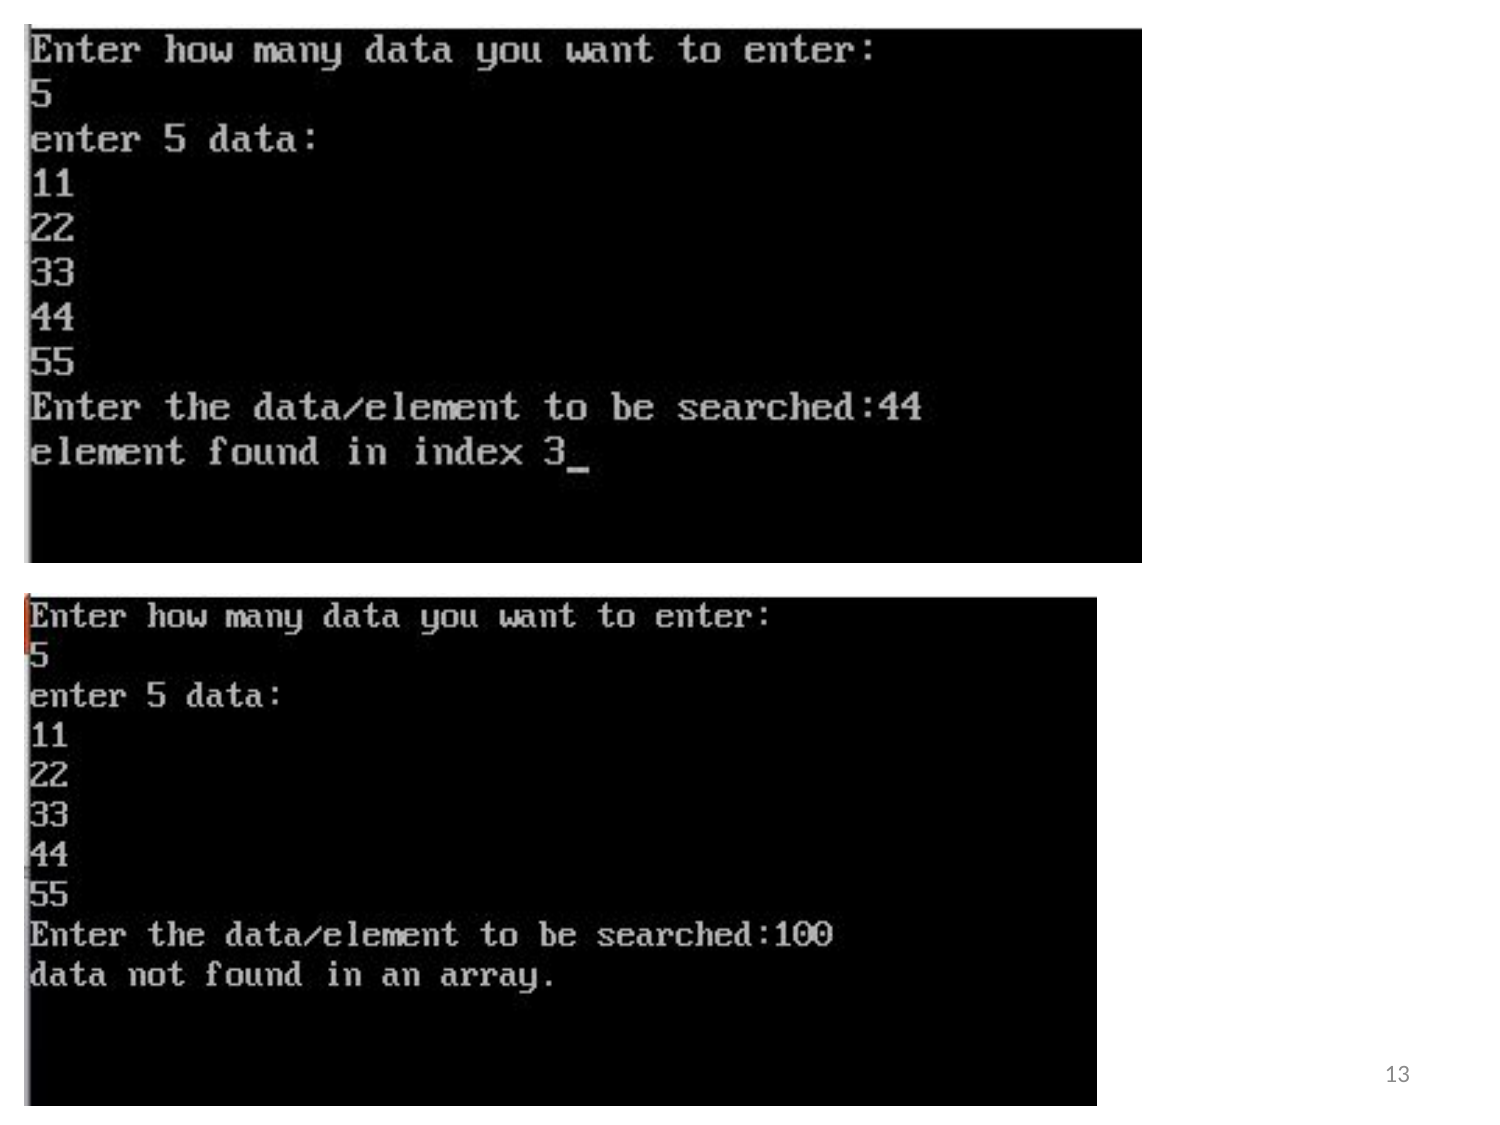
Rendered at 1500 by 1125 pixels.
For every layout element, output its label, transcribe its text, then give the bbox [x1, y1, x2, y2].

picture [24, 592, 1097, 1106]
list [24, 24, 1142, 563]
slide_number 13 [1101, 1042, 1425, 1103]
